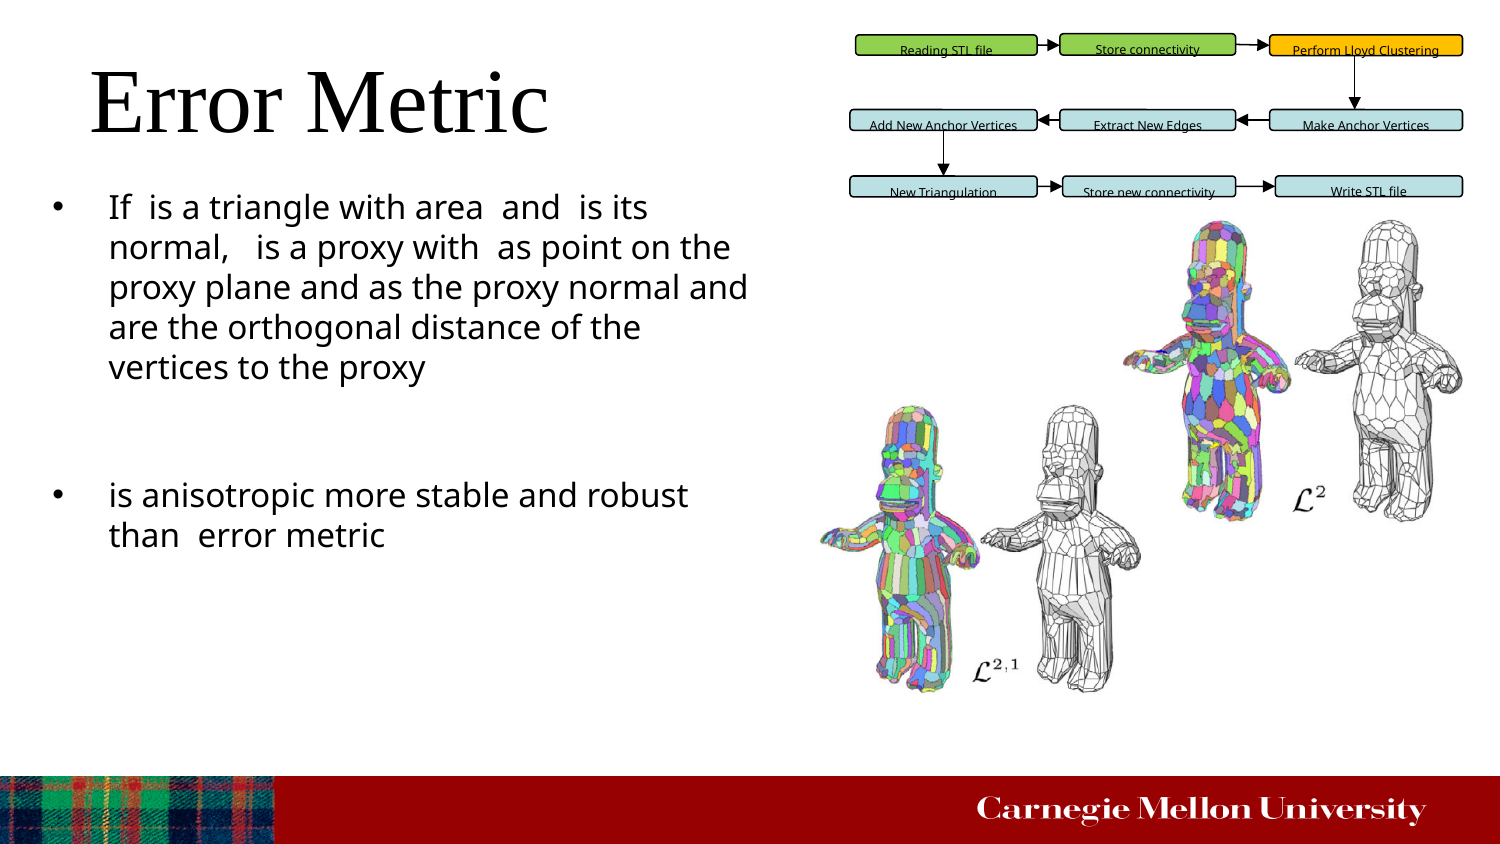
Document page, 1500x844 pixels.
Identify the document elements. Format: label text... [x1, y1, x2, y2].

title Error Metric [75, 33, 848, 175]
picture [812, 211, 1463, 699]
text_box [849, 33, 1463, 198]
picture [0, 776, 1500, 844]
